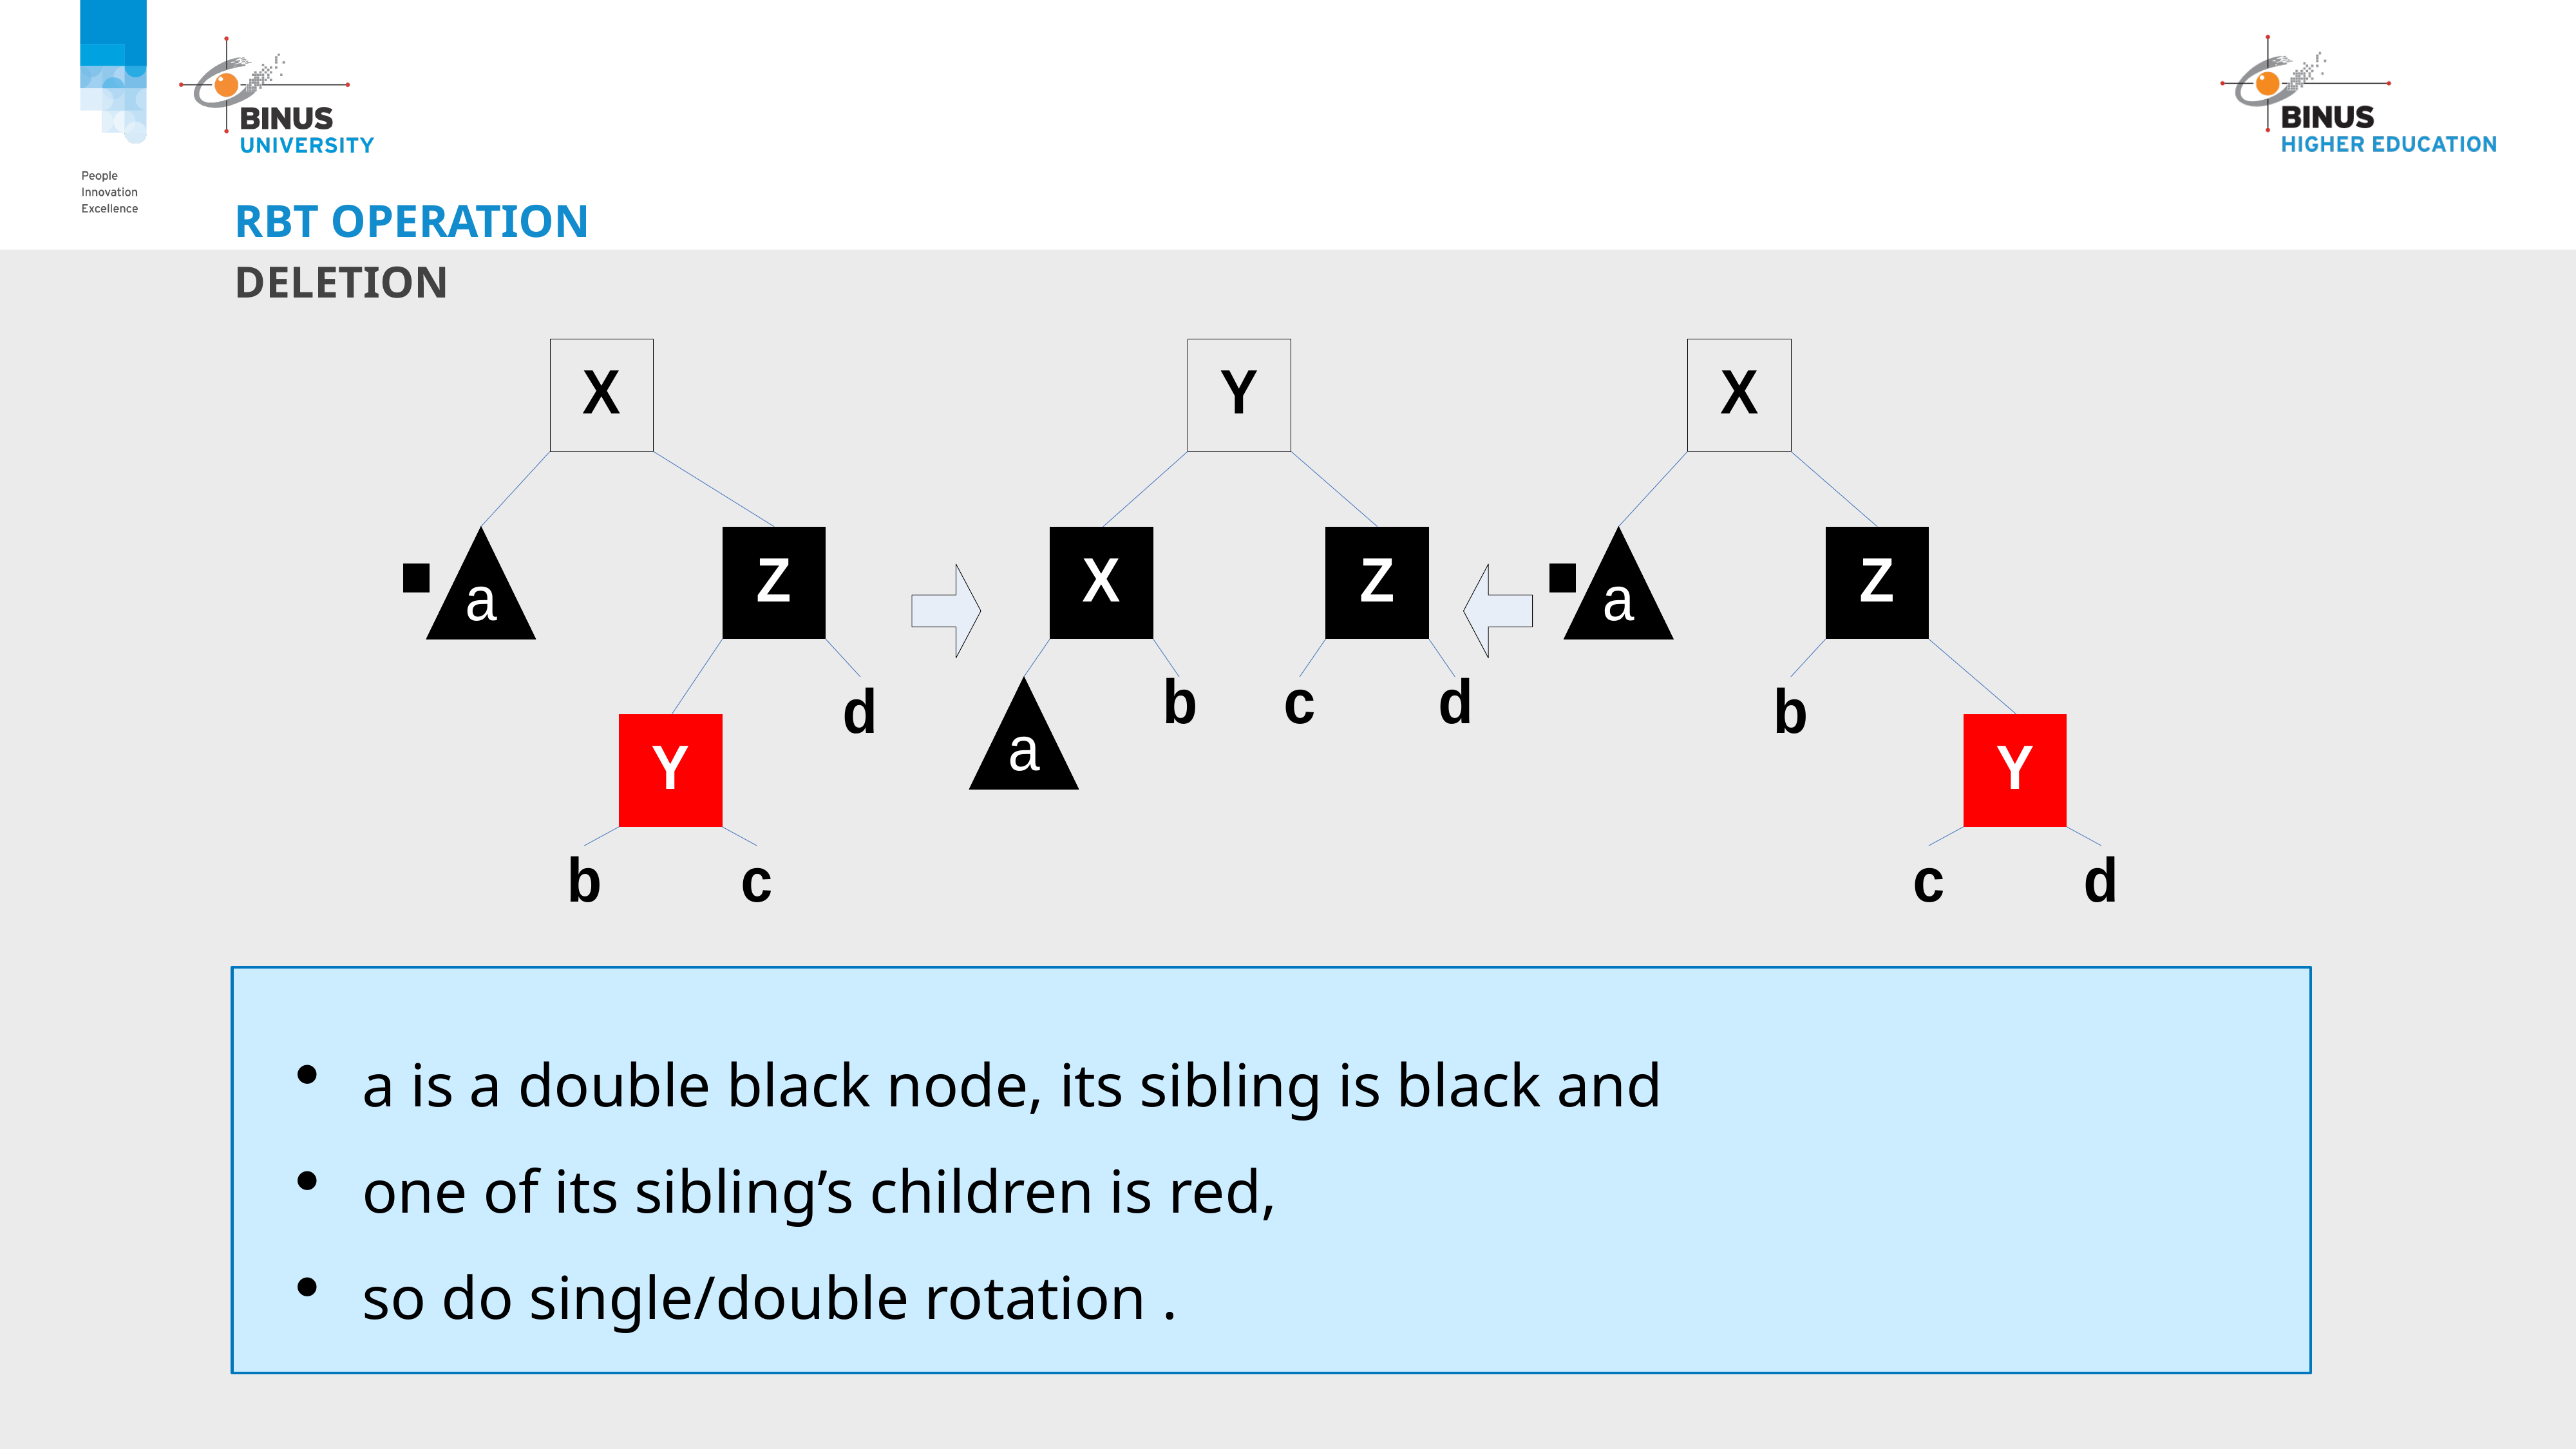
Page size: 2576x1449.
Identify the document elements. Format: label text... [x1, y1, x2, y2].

picture [81, 146, 146, 213]
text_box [400, 335, 2122, 924]
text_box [225, 967, 2351, 1449]
title RBT OPERATION [228, 197, 1784, 252]
list DELETION [228, 255, 1262, 341]
picture [174, 25, 374, 161]
picture [80, 66, 147, 144]
picture [2199, 0, 2496, 156]
